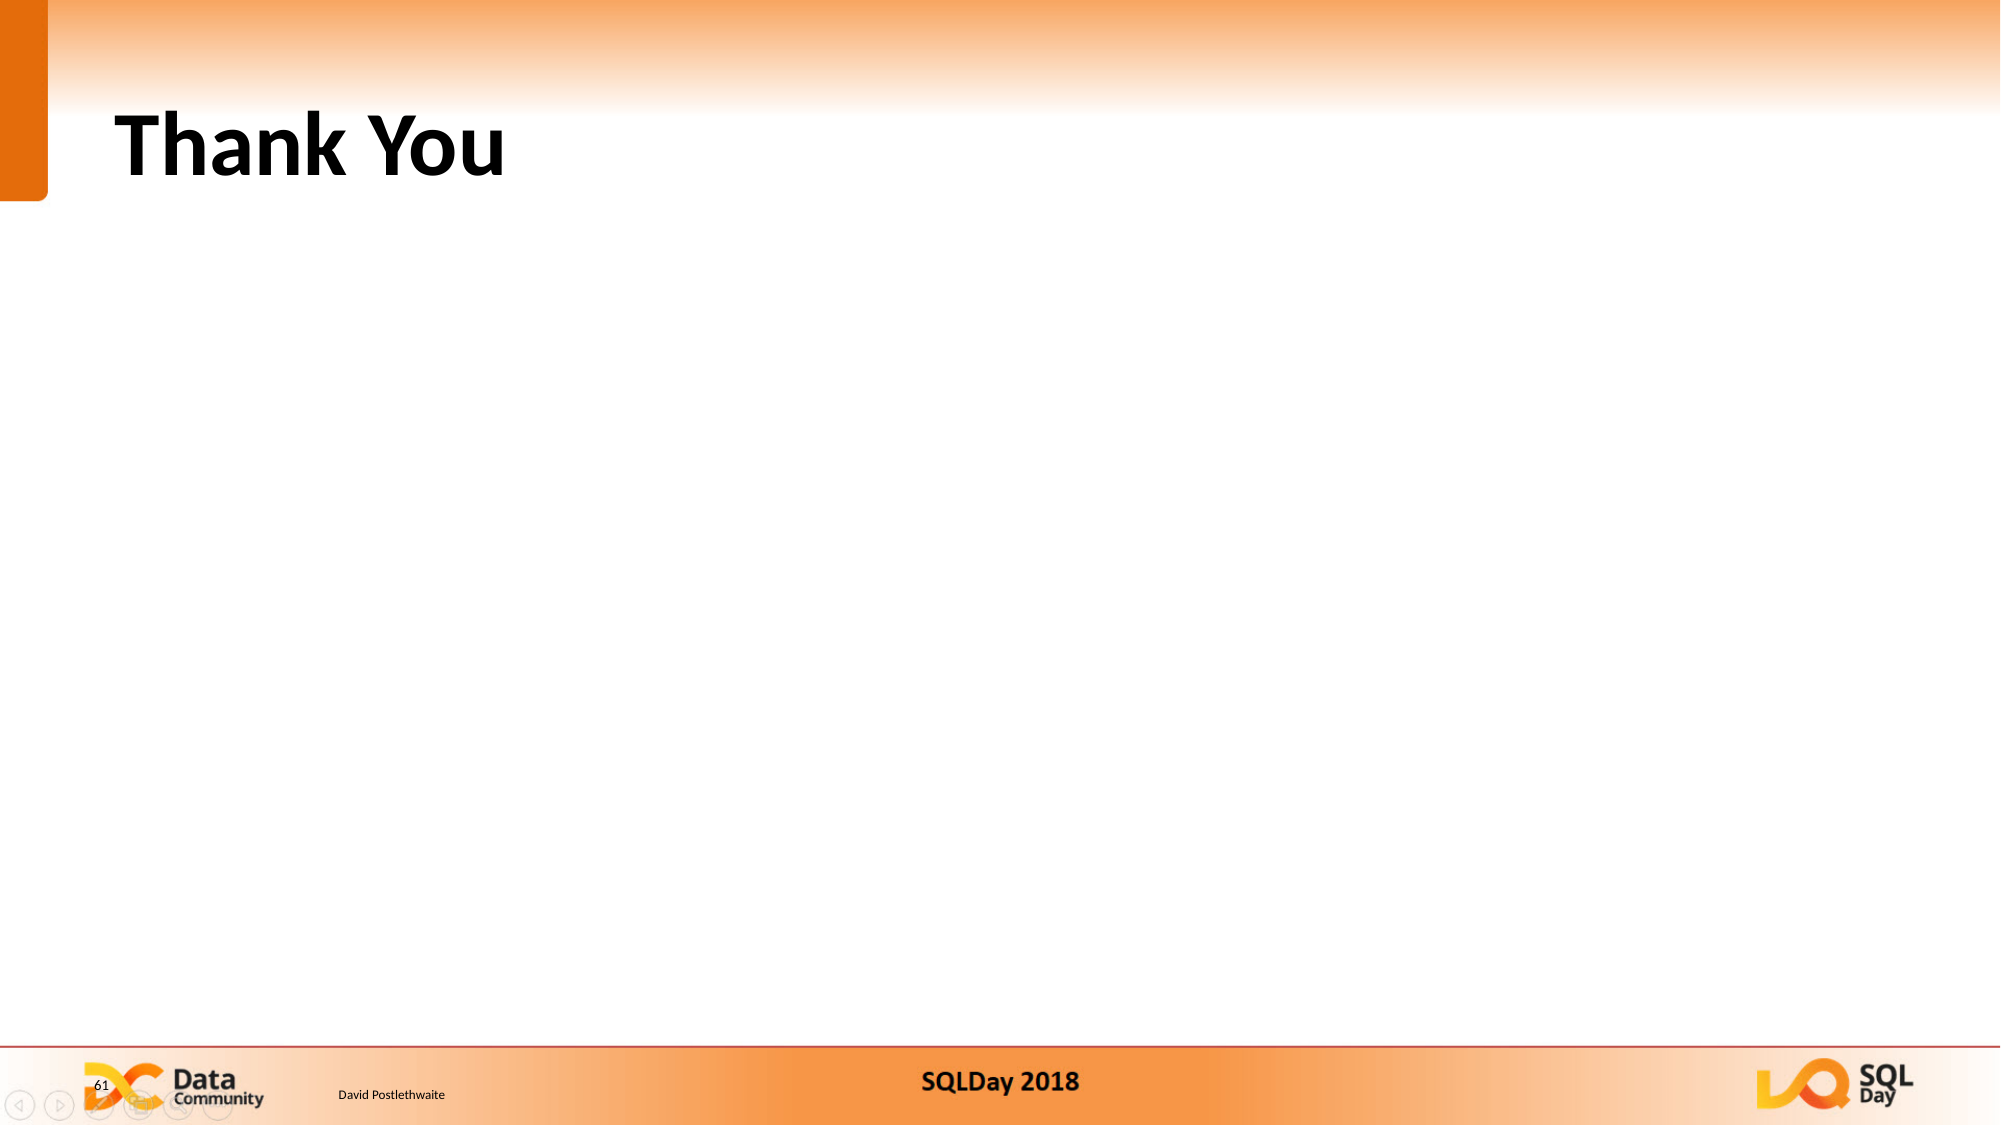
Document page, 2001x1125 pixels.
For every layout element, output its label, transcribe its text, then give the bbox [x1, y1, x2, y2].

picture [0, 0, 2001, 1125]
title Thank You [99, 45, 1900, 233]
